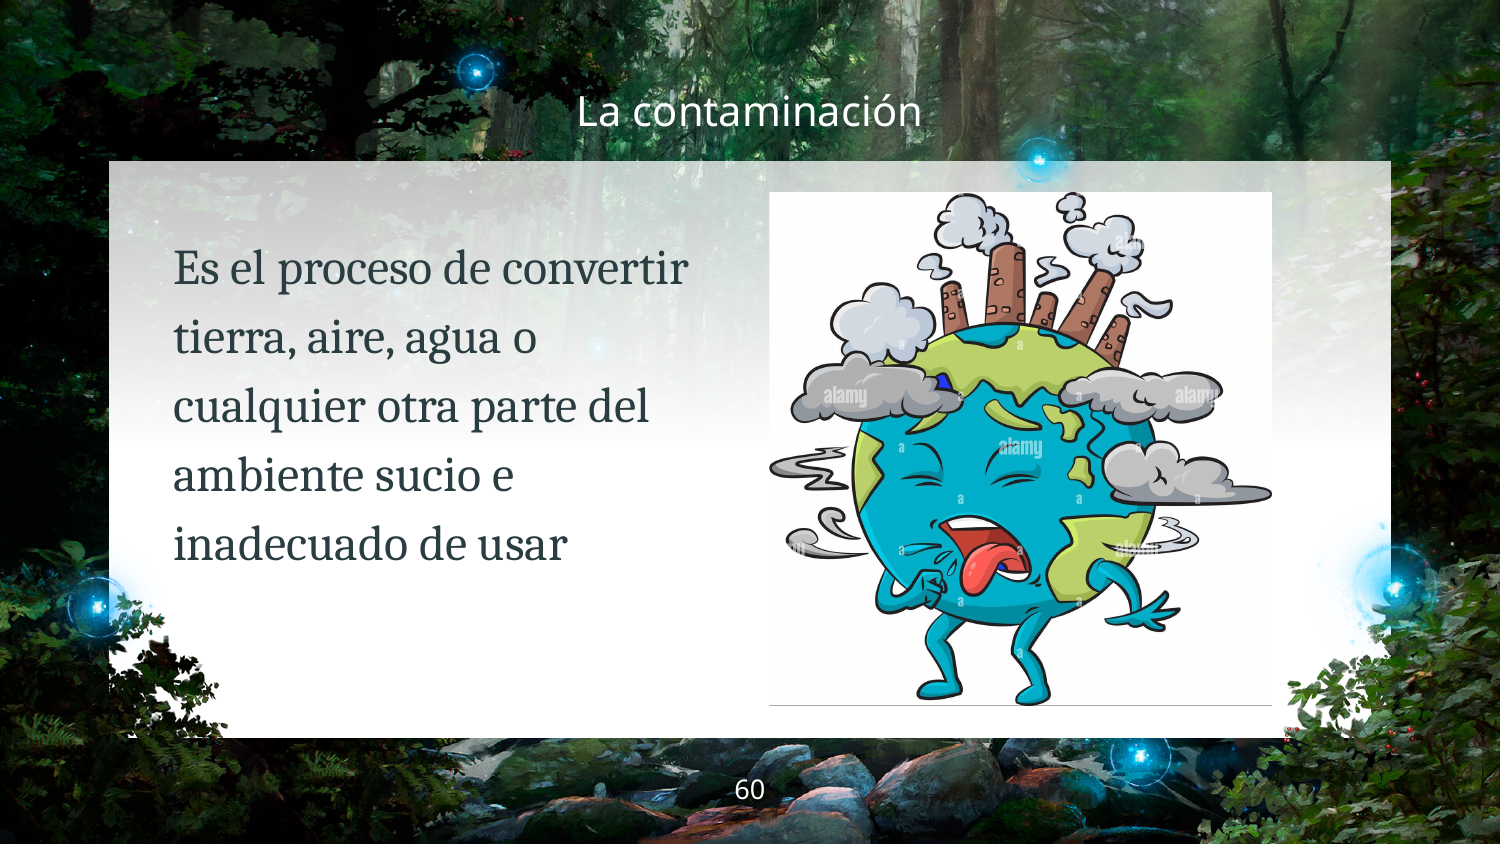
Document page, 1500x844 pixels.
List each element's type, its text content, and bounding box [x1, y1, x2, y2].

slide_number ‹#› [705, 737, 795, 844]
picture [0, 0, 1500, 844]
list Es el proceso de convertir tierra, aire, agua o cualquier otra parte del ambiente sucio e inadecuado de usar [173, 225, 706, 674]
picture [1134, 750, 1146, 762]
title La contaminación [121, 0, 1379, 136]
